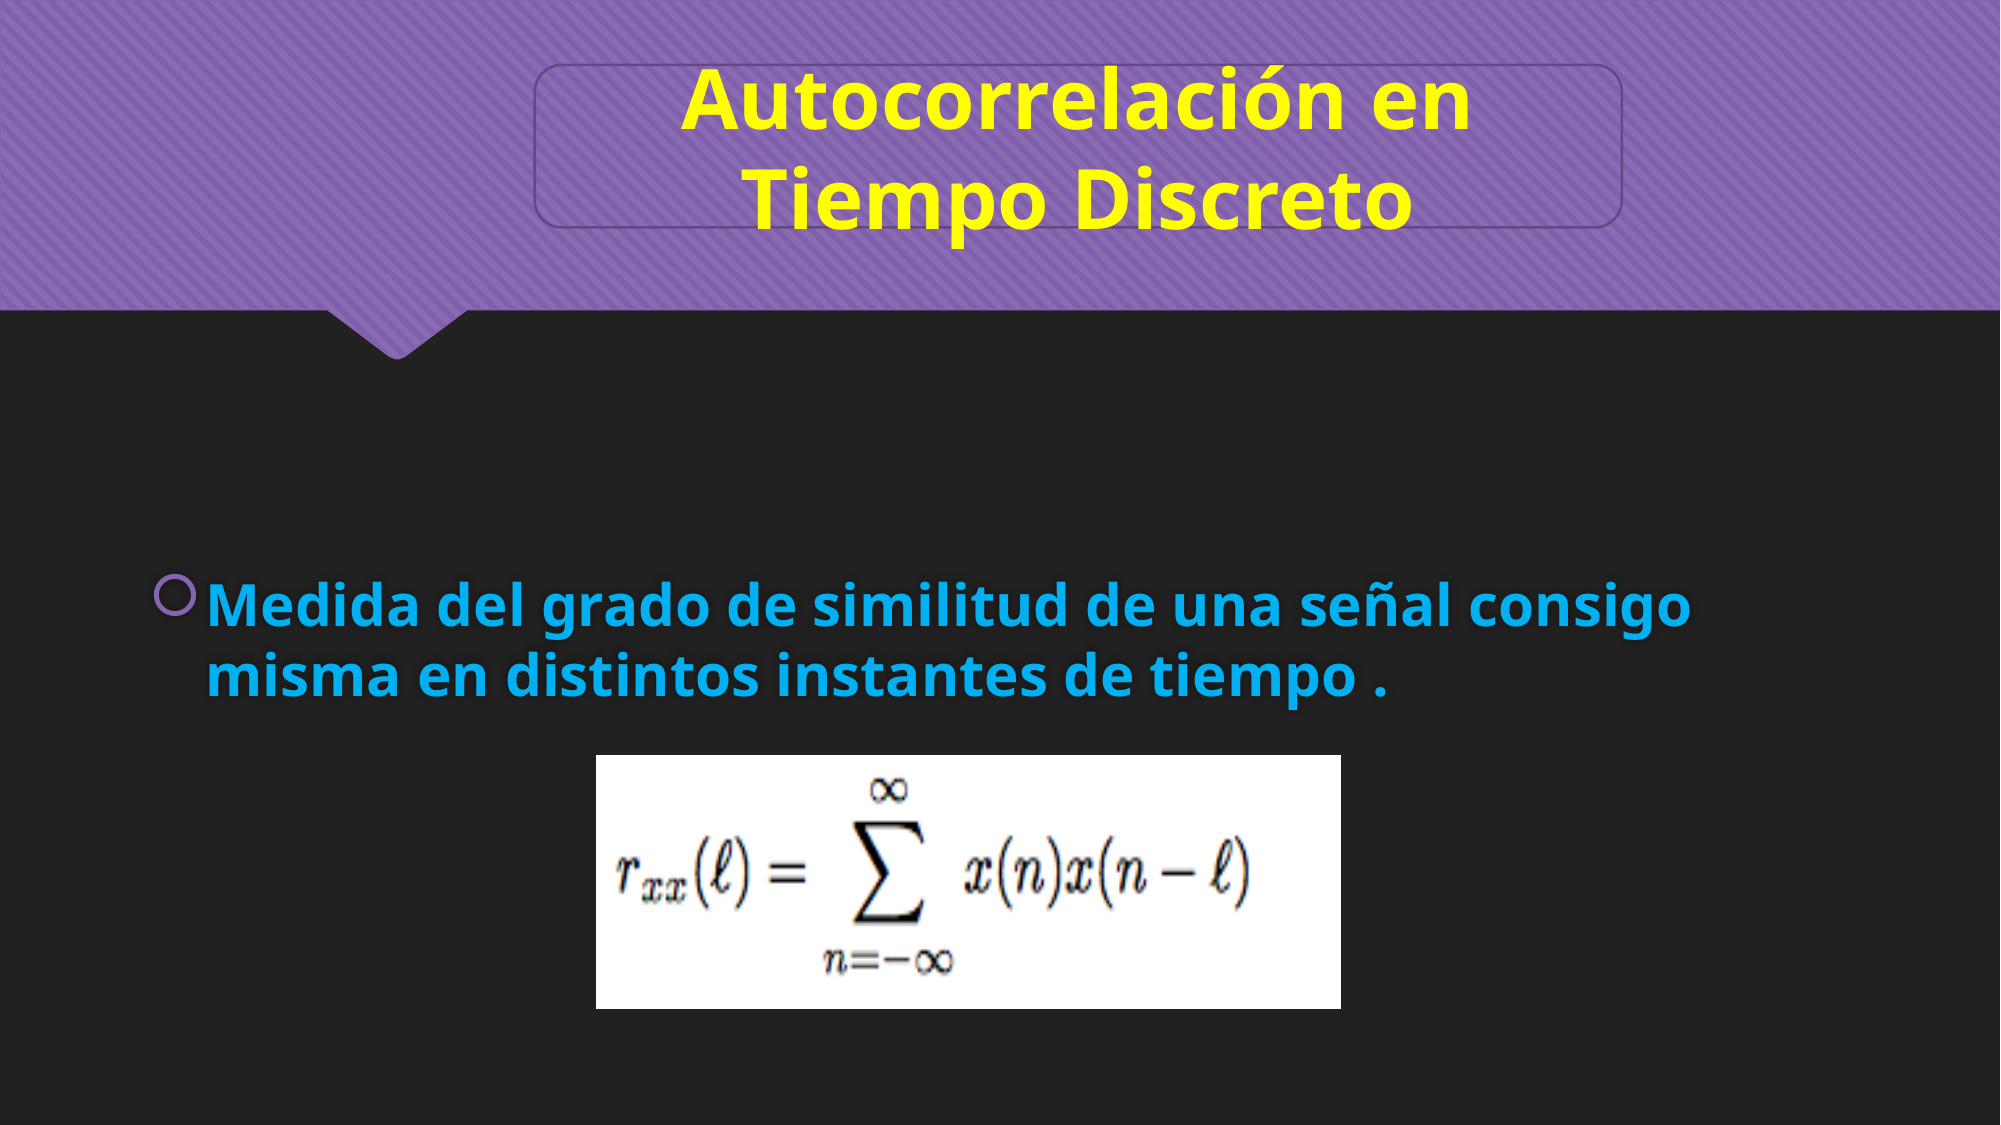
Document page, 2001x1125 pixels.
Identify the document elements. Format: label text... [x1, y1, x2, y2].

text_box Autocorrelación en Tiempo Discreto [533, 63, 1624, 229]
list Medida del grado de similitud de una señal consigo misma en distintos instantes de tiempo . [134, 364, 1866, 1073]
picture [595, 755, 1341, 1009]
